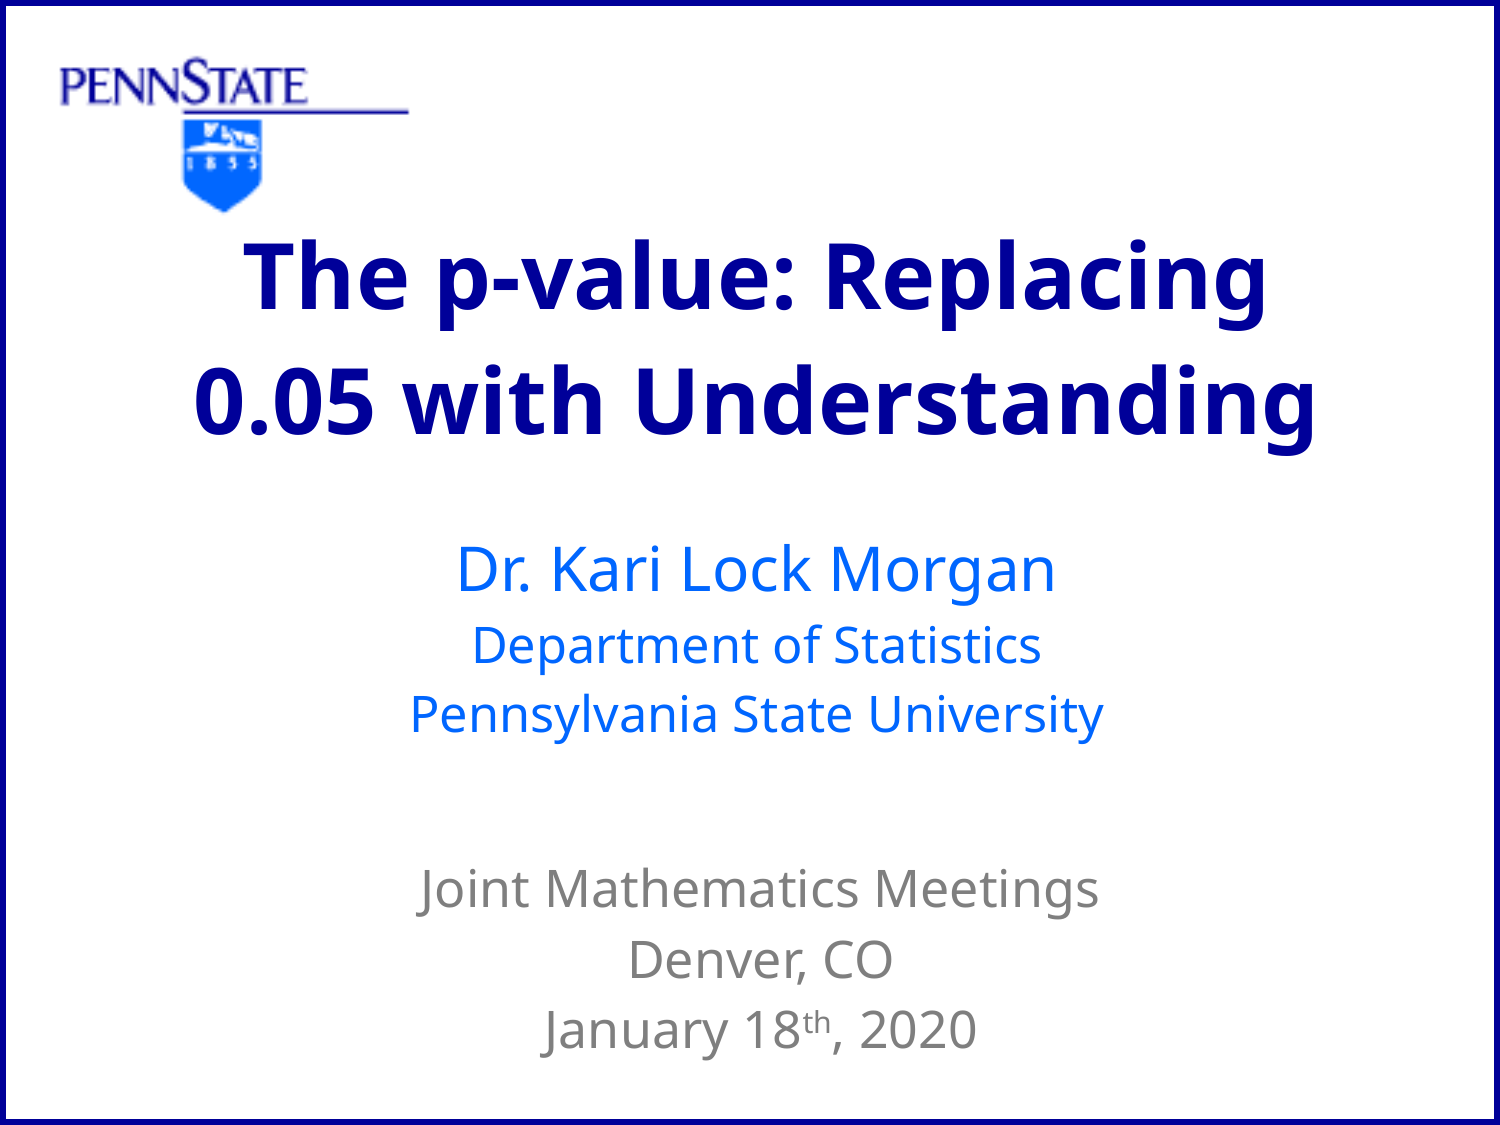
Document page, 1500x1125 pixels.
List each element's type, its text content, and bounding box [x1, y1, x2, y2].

title The p-value: Replacing 0.05 with Understanding [135, 184, 1379, 489]
text_box Joint Mathematics Meetings Denver, CO January 18th, 2020 [88, 844, 1435, 1075]
subtitle Dr. Kari Lock Morgan Department of Statistics Pennsylvania State University [232, 517, 1283, 756]
picture [24, 23, 444, 253]
